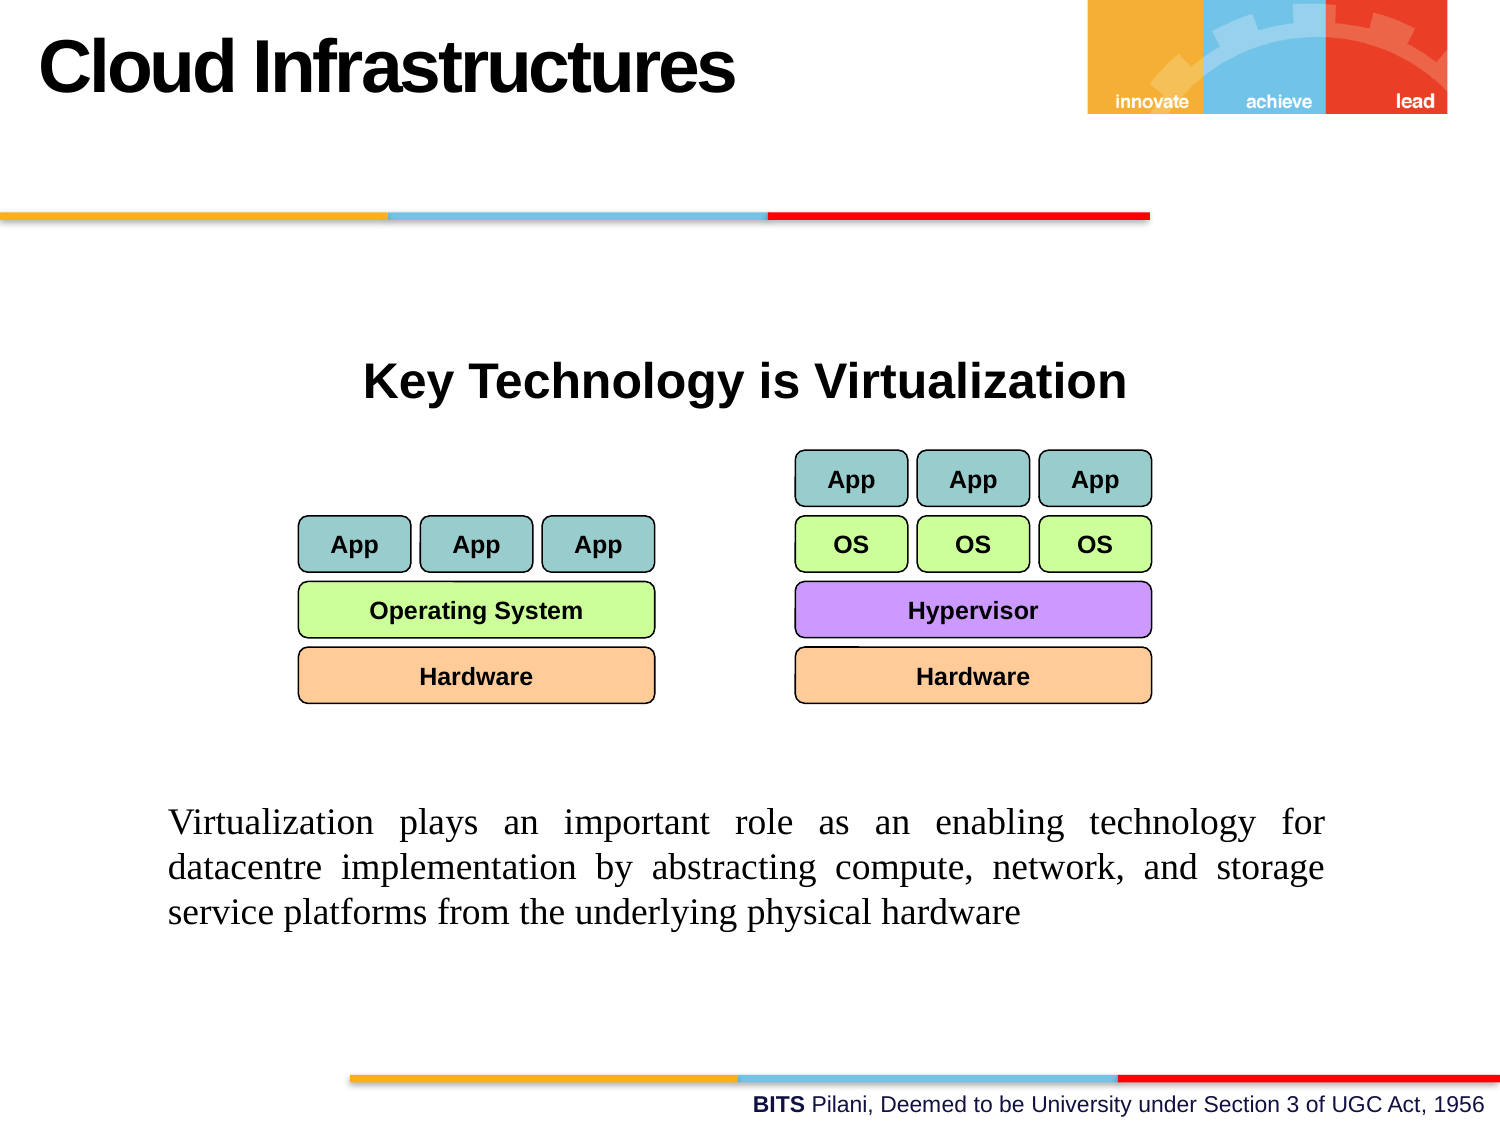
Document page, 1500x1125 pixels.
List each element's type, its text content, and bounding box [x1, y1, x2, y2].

text_box Key Technology is Virtualization [236, 341, 1255, 416]
list Cloud Infrastructures [23, 0, 1061, 141]
text_box Virtualization plays an important role as an enabling technology for datacentre implementation by abstracting compute, network, and storage service platforms from the underlying physical hardware [153, 789, 1342, 939]
picture [1087, 0, 1448, 114]
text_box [298, 515, 655, 767]
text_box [795, 449, 1152, 767]
